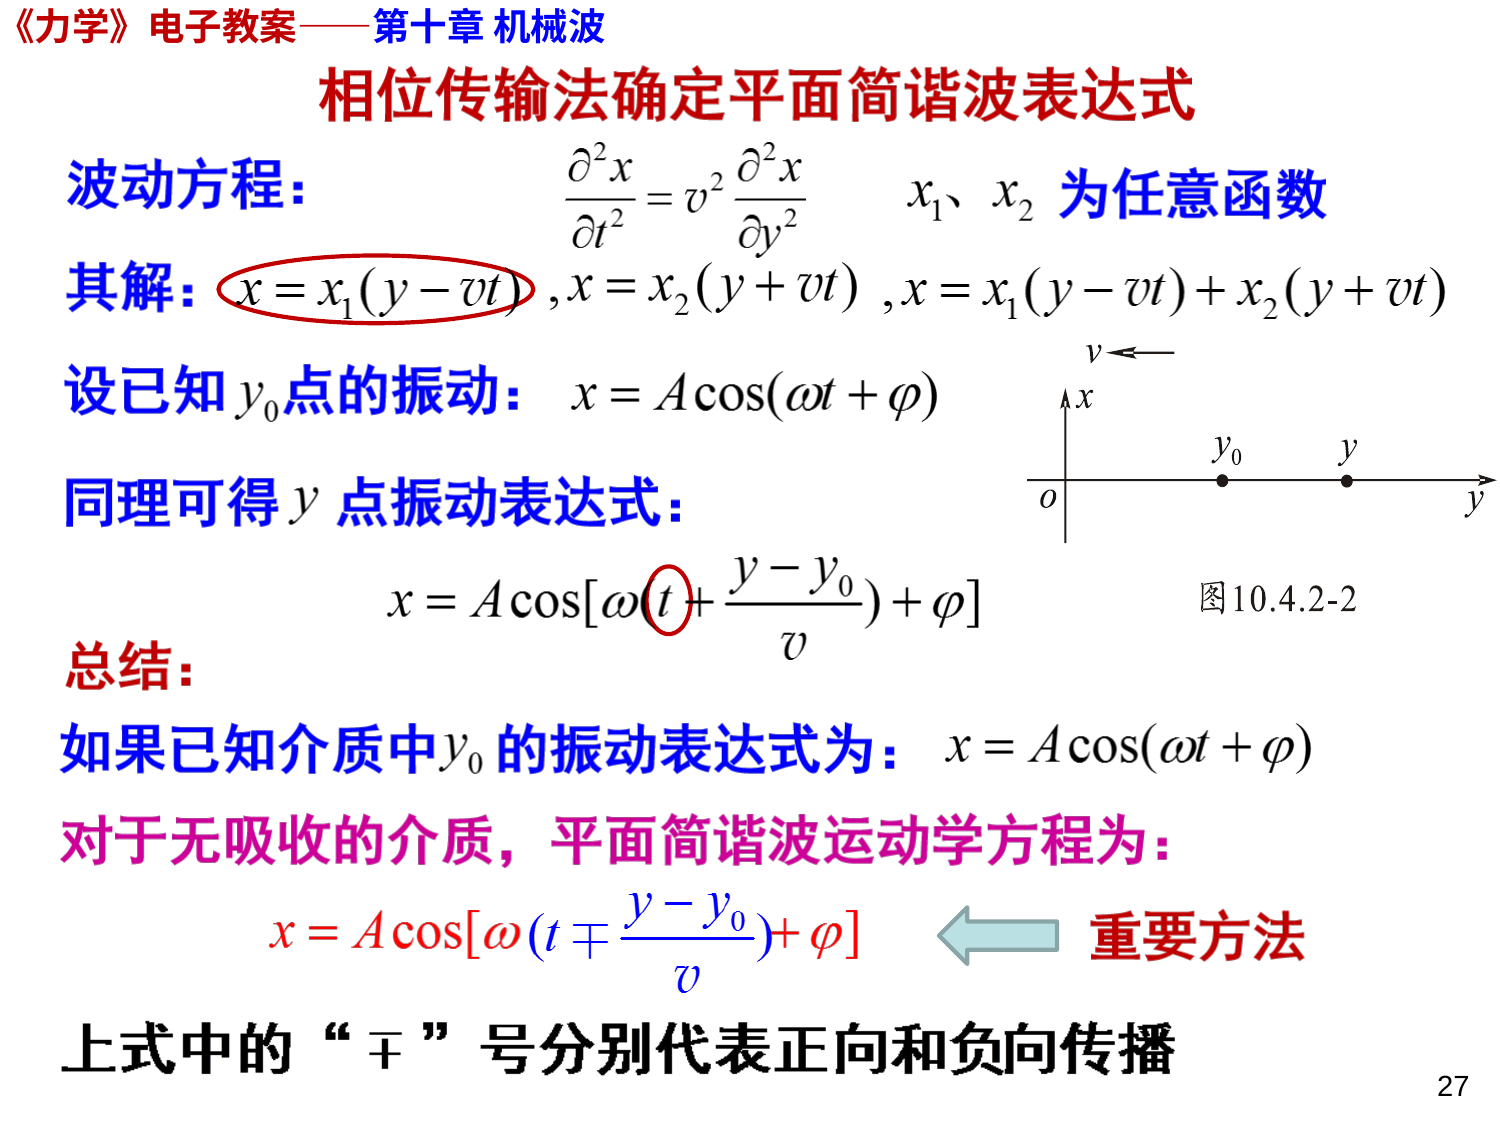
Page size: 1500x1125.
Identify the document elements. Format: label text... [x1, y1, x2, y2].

slide_number 27 [1188, 1059, 1485, 1095]
text_box [296, 253, 456, 258]
picture [25, 37, 1415, 998]
text_box [936, 910, 1049, 966]
picture [52, 1011, 1185, 1093]
text_box [530, 279, 536, 300]
picture [878, 259, 1500, 635]
